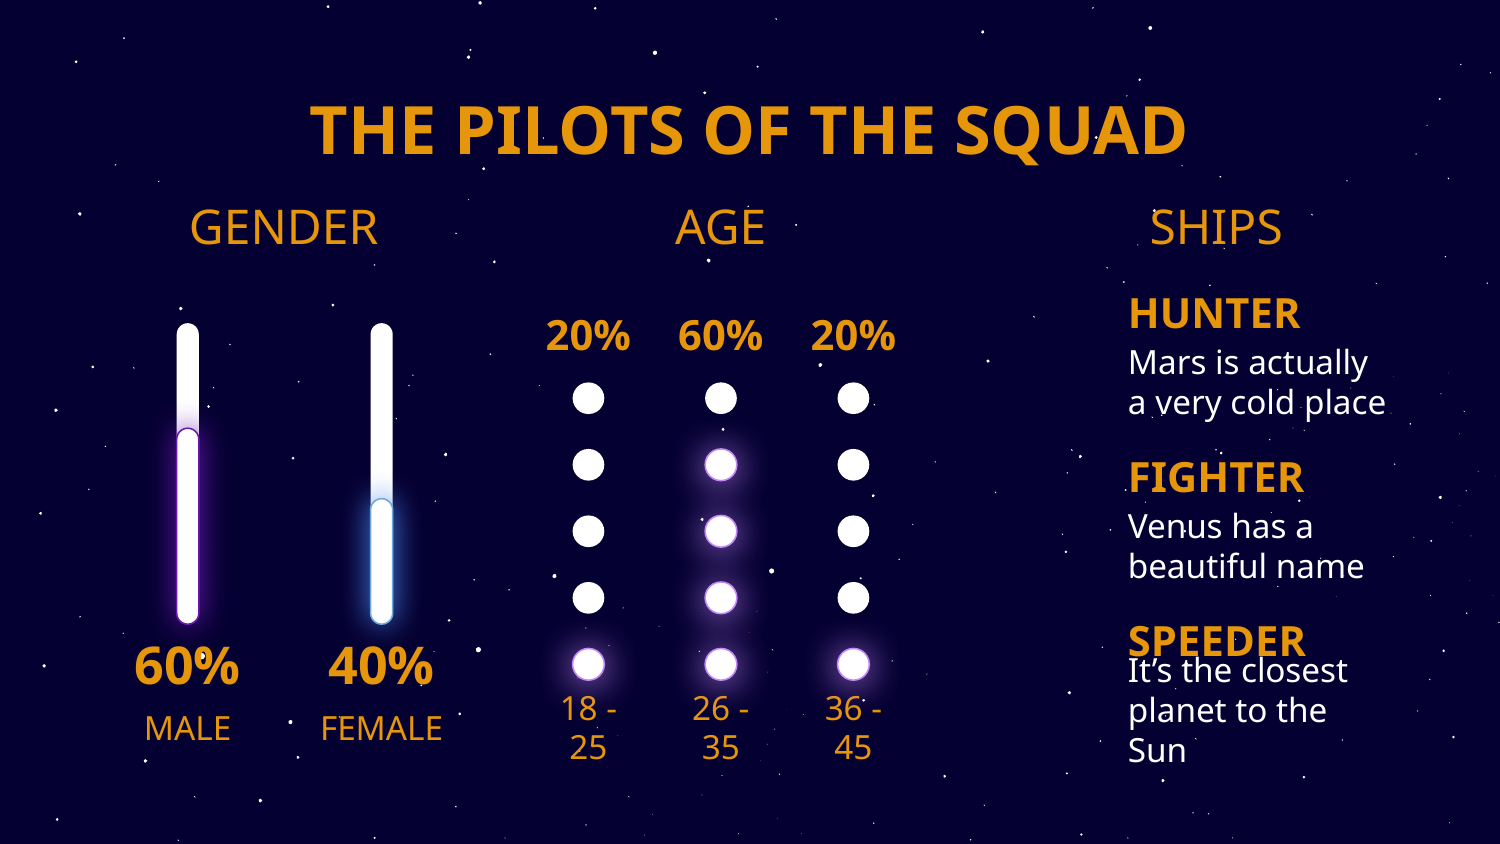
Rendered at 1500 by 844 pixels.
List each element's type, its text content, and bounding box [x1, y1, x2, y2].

text_box [572, 648, 605, 681]
text_box SHIPS [1049, 195, 1383, 255]
text_box [572, 515, 605, 548]
text_box [705, 648, 737, 681]
text_box [572, 448, 605, 481]
text_box [176, 323, 199, 409]
text_box [837, 448, 870, 481]
text_box [572, 581, 605, 614]
text_box 26 - 35 [654, 708, 787, 746]
text_box 36 - 45 [787, 708, 920, 746]
text_box Venus has a beautiful name [1112, 498, 1407, 593]
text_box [176, 416, 199, 422]
text_box [370, 498, 393, 625]
text_box [837, 581, 870, 614]
title THE PILOTS OF THE SQUAD [93, 72, 1407, 167]
text_box [705, 448, 737, 481]
text_box 60% [654, 306, 787, 362]
text_box 20% [787, 306, 920, 362]
text_box FEMALE [293, 697, 470, 756]
text_box [837, 515, 870, 548]
text_box It’s the closest planet to the Sun [1112, 662, 1407, 756]
text_box MALE [99, 697, 276, 756]
text_box [572, 382, 605, 415]
text_box HUNTER [1112, 282, 1407, 334]
text_box 20% [522, 306, 654, 362]
text_box 18 - 25 [522, 708, 654, 746]
text_box GENDER [116, 195, 451, 255]
text_box AGE [553, 195, 888, 255]
text_box 40% [306, 636, 458, 692]
text_box FIGHTER [1112, 446, 1407, 498]
text_box SPEEDER [1112, 610, 1407, 662]
text_box Mars is actually a very cold place [1112, 334, 1407, 429]
text_box [837, 382, 870, 415]
table_cell [370, 490, 393, 496]
text_box [705, 515, 737, 548]
text_box [705, 581, 737, 614]
text_box [176, 428, 199, 625]
text_box [370, 323, 393, 483]
text_box [705, 382, 737, 415]
text_box 60% [112, 636, 264, 692]
text_box [837, 648, 870, 681]
